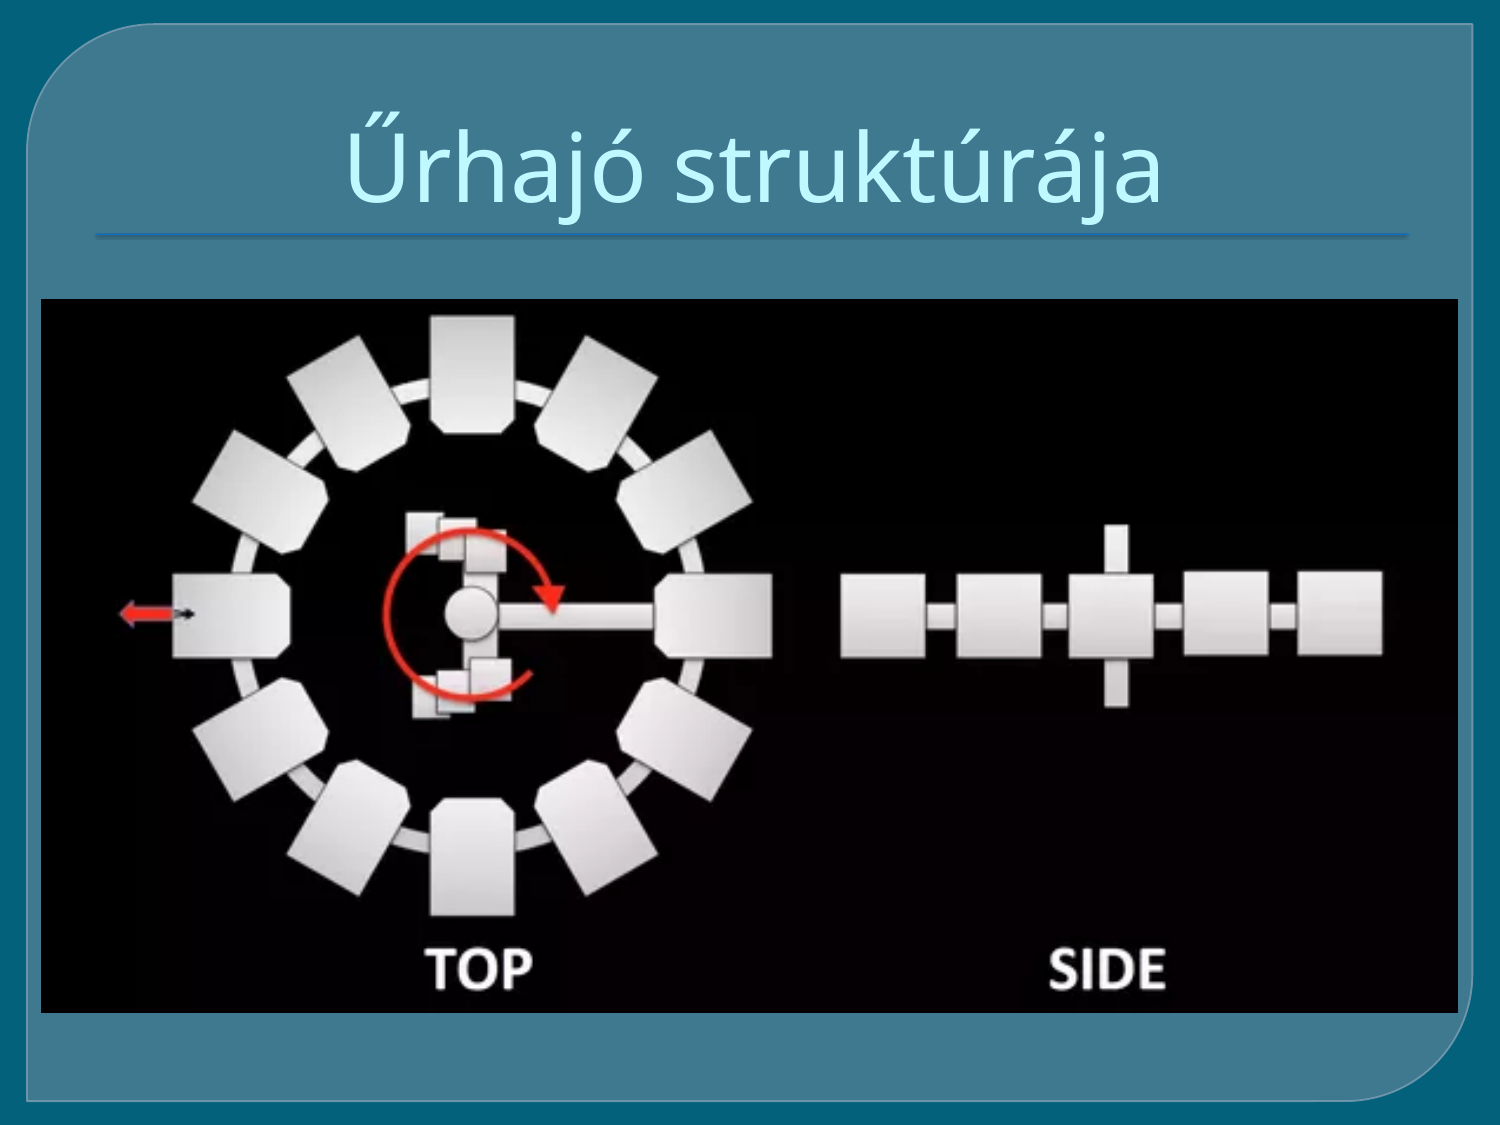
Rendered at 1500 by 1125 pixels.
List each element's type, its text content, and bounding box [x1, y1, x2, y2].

picture [41, 299, 1458, 1013]
title Űrhajó struktúrája [75, 41, 1425, 230]
